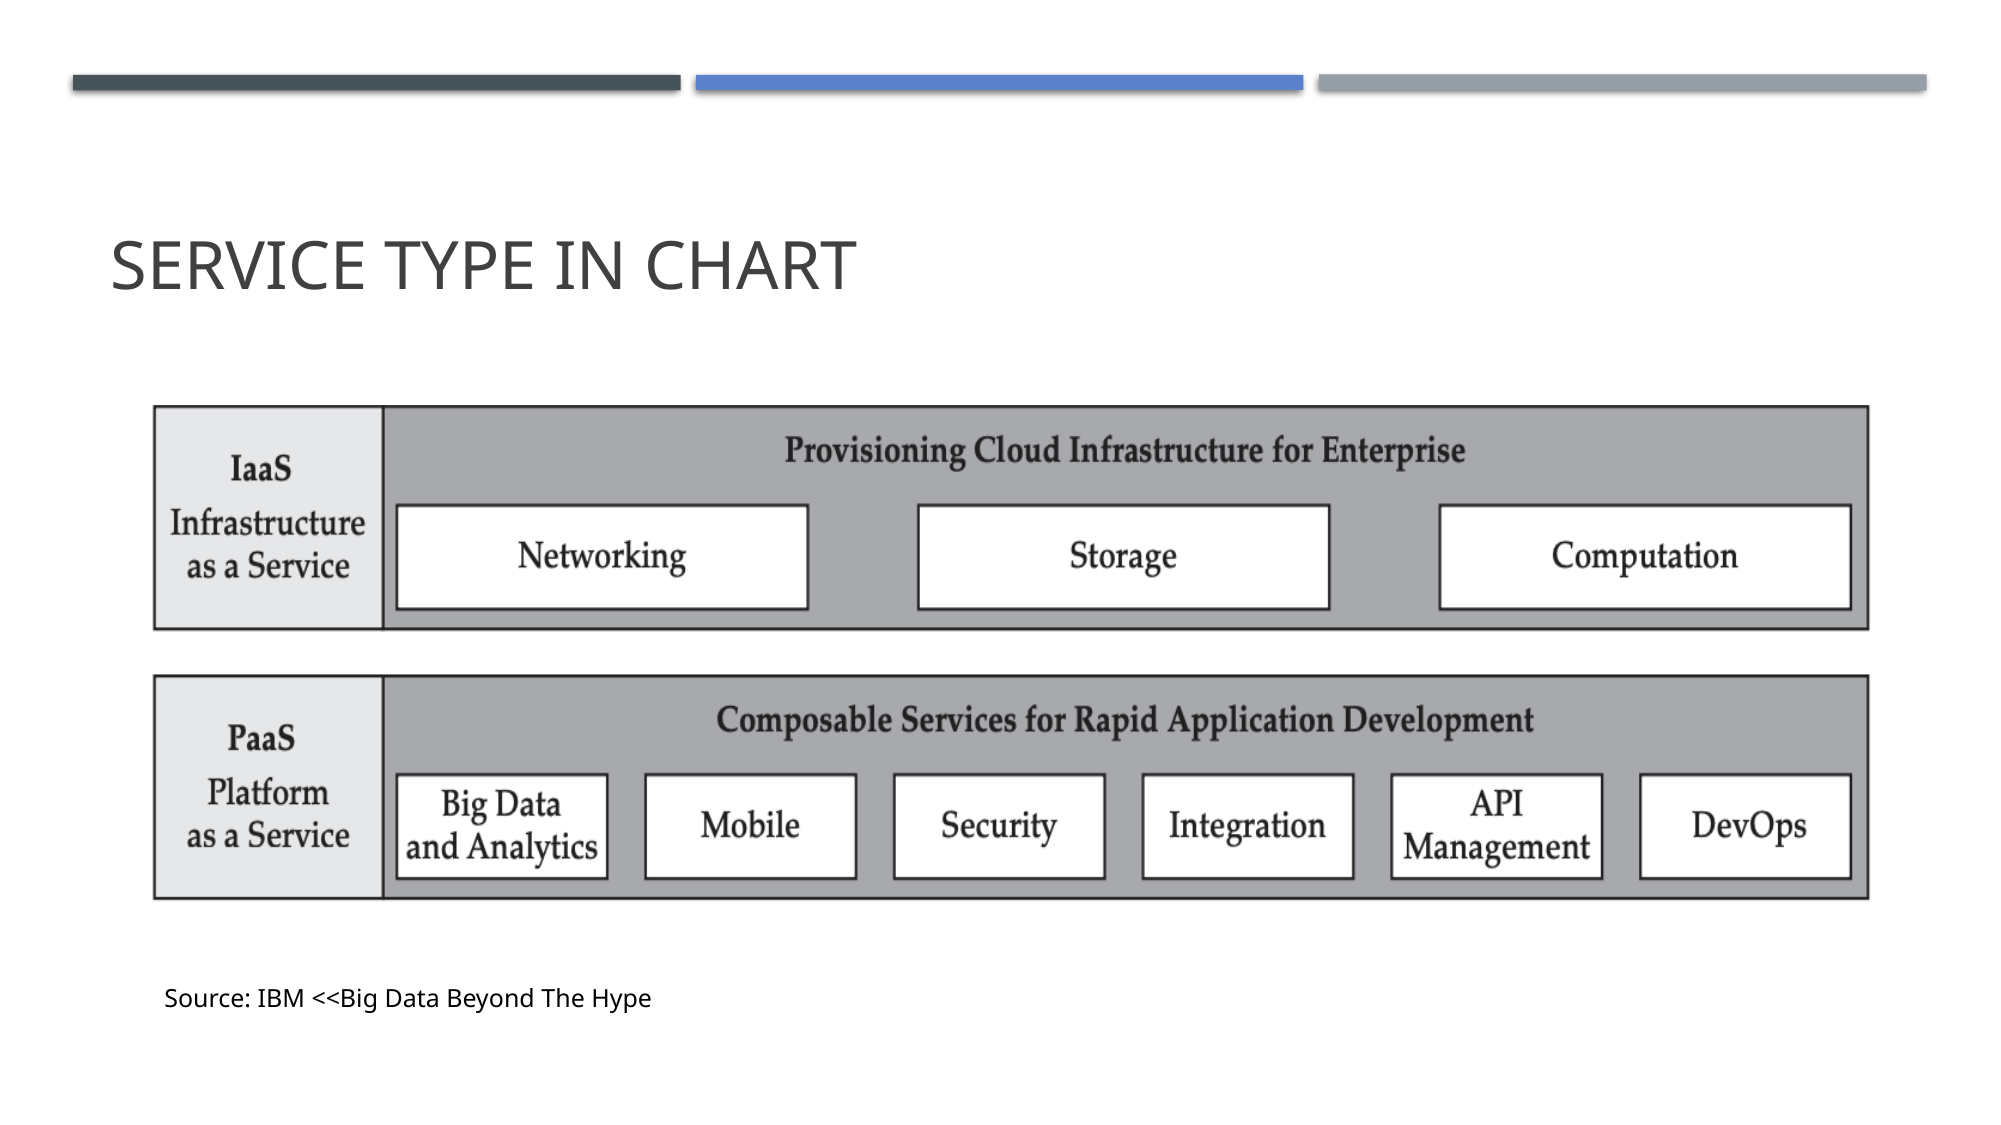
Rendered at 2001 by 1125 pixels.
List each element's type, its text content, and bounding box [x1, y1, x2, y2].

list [149, 404, 1876, 910]
title Service type in chart [95, 115, 1905, 311]
text_box Source: IBM <<Big Data Beyond The Hype [149, 975, 871, 1020]
